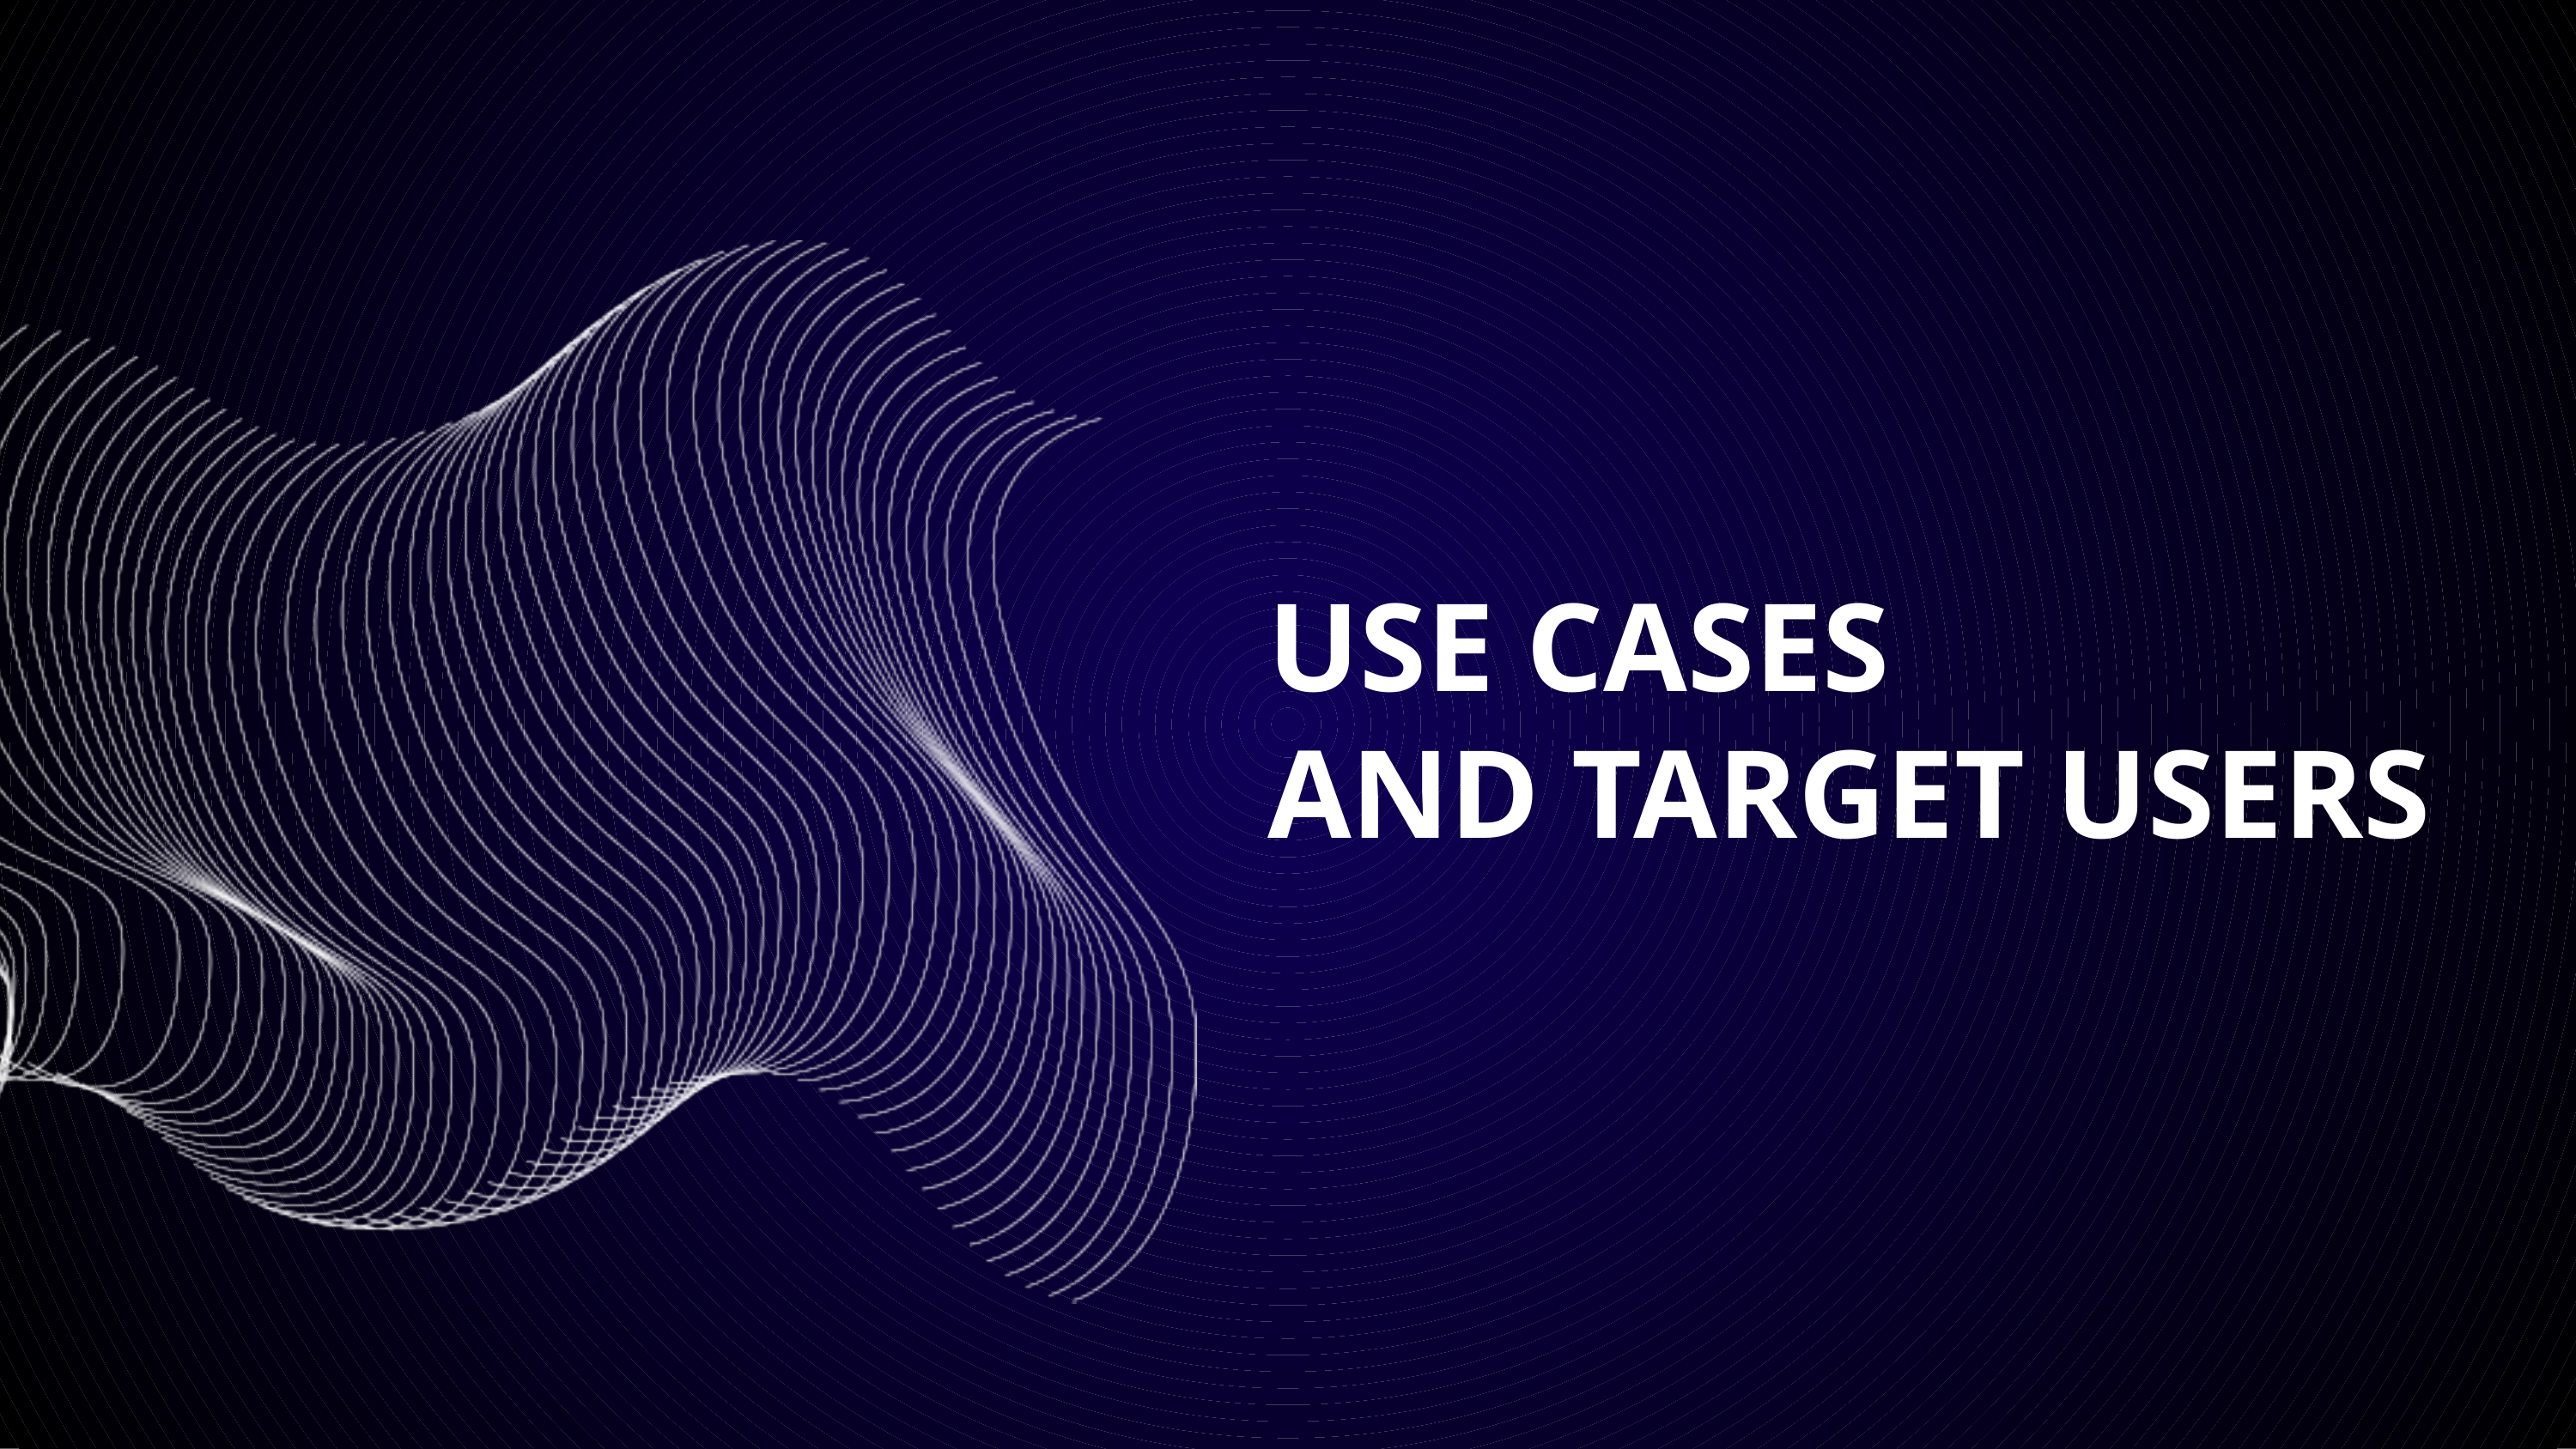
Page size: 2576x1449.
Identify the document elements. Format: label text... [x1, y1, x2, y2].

text_box USE CASES AND TARGET USERS [1267, 568, 2576, 863]
text_box [0, 240, 1198, 1304]
